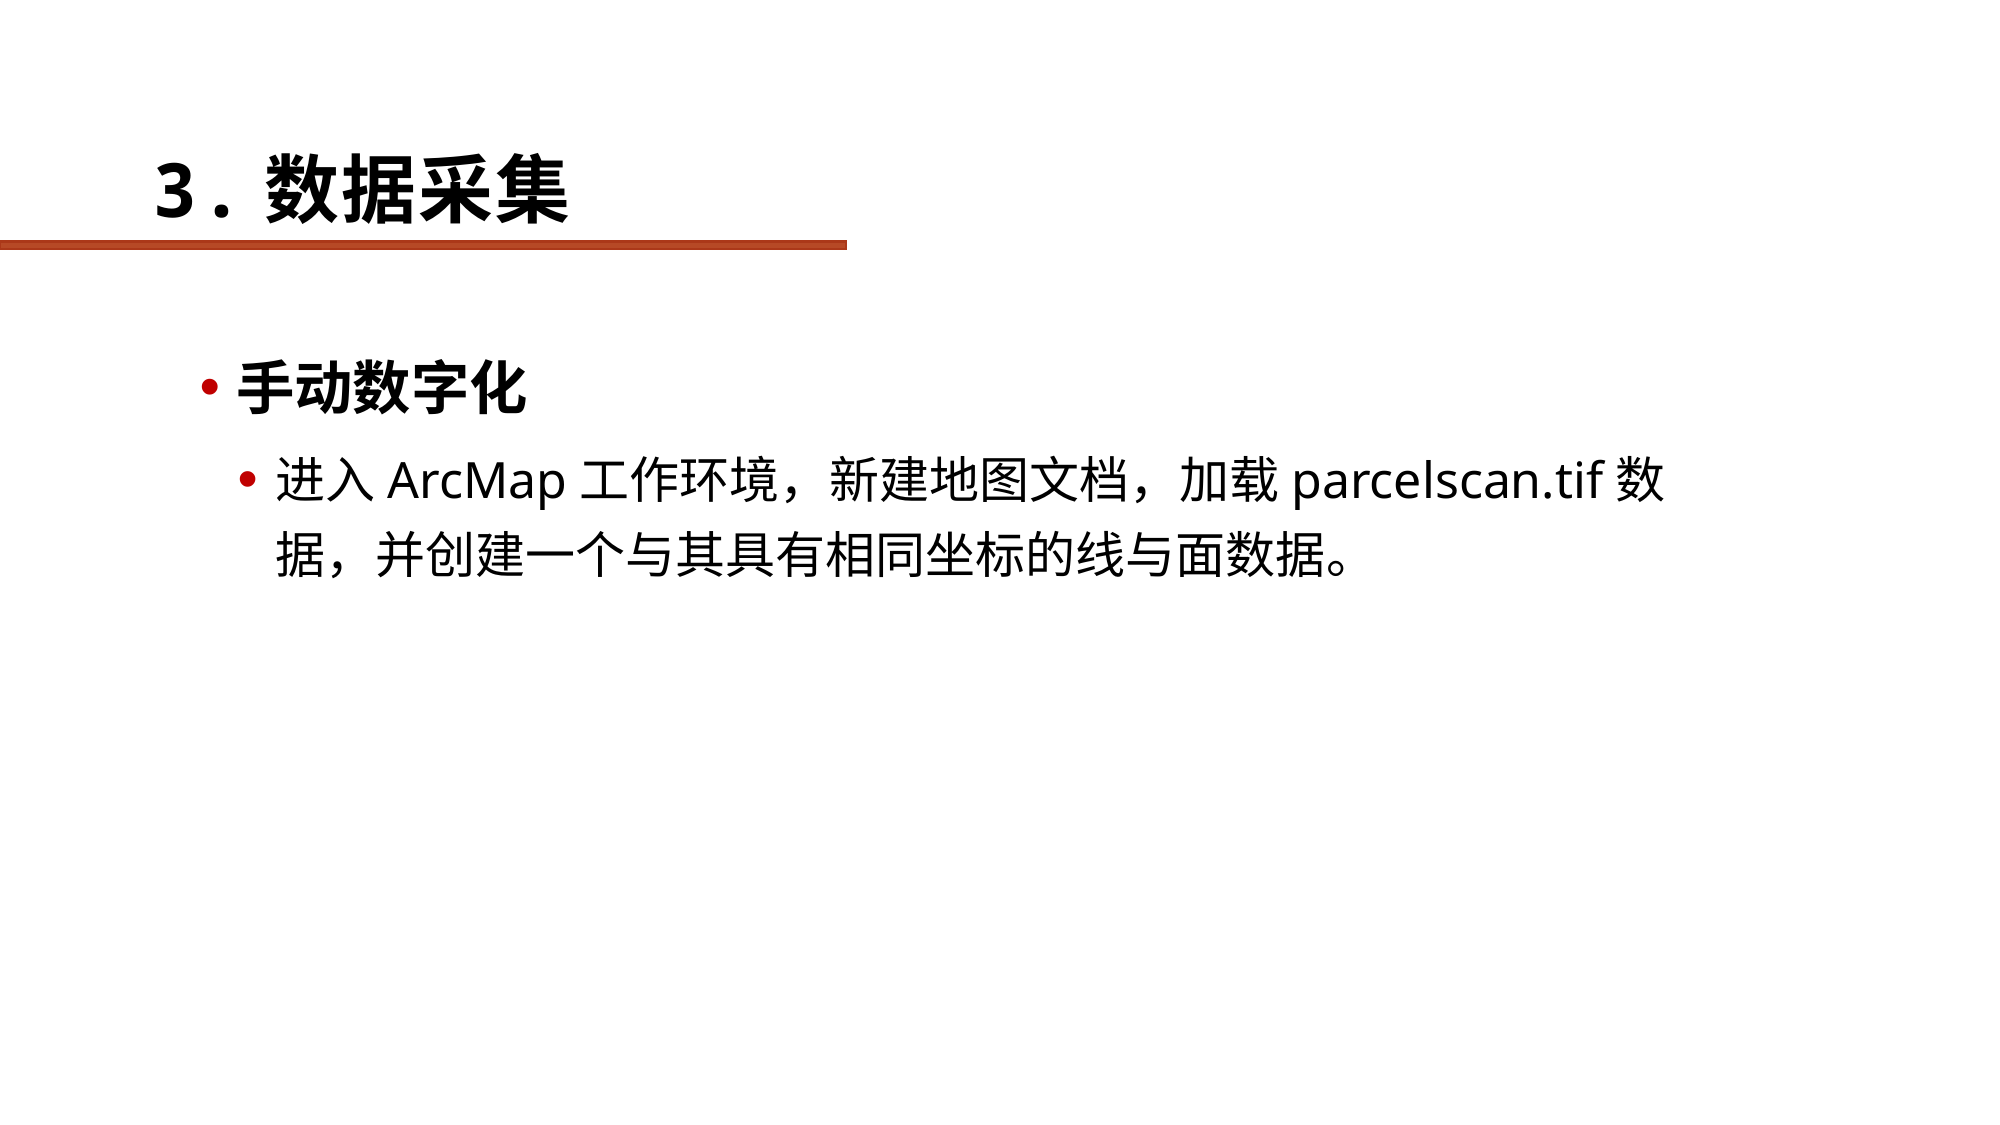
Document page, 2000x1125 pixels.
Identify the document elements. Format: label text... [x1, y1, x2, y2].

title 3.数据采集 [137, 16, 1638, 242]
list 手动数字化 进入ArcMap工作环境，新建地图文档，加载parcelscan.tif数据，并创建一个与其具有相同坐标的线与面数据。 [184, 326, 1684, 1002]
